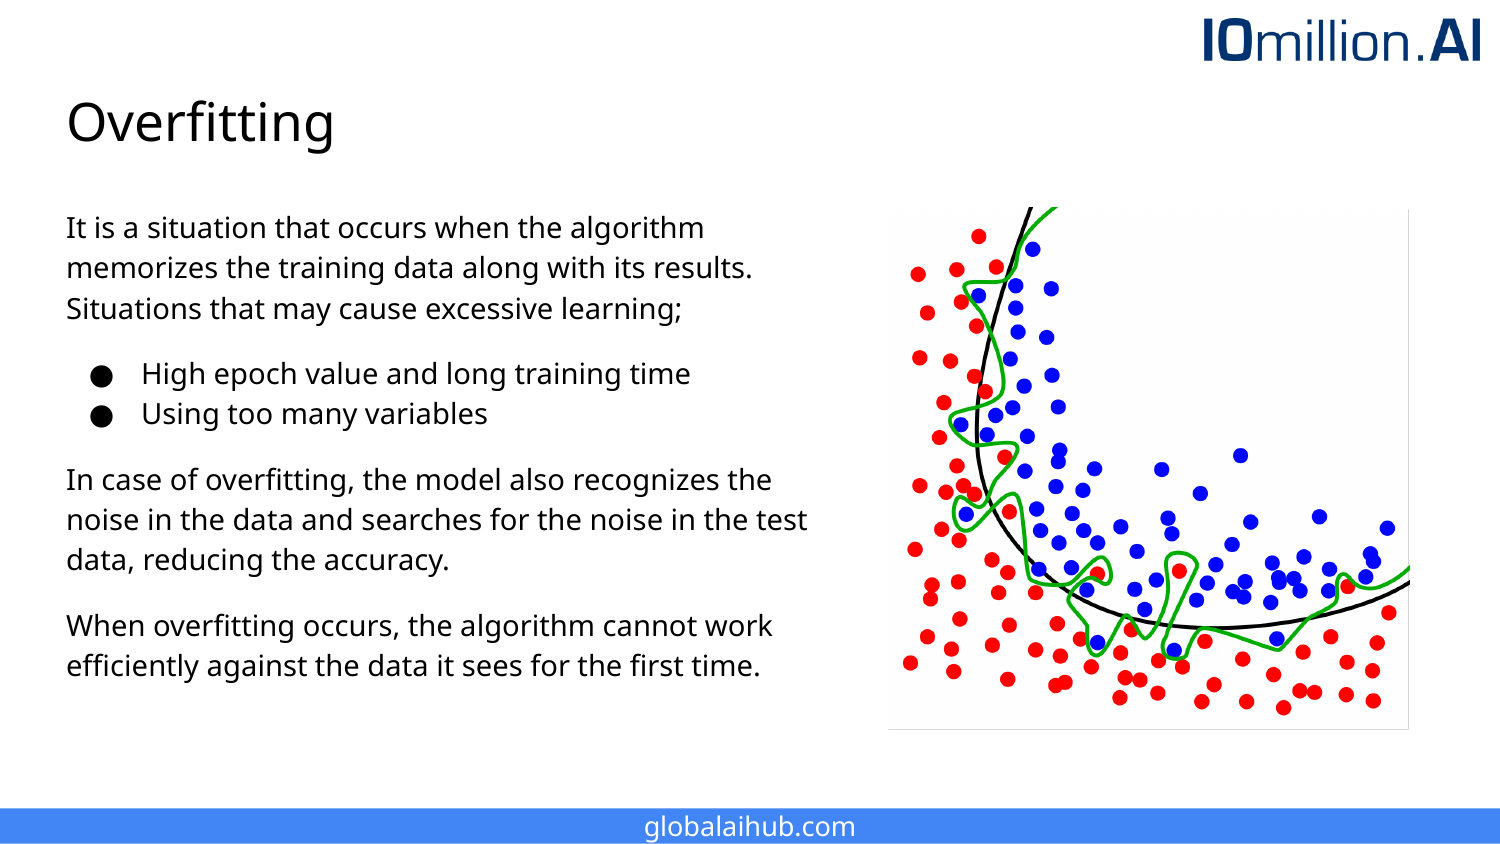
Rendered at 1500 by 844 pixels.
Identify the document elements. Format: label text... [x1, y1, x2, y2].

list It is a situation that occurs when the algorithm memorizes the training data along with its results. Situations that may cause excessive learning; High epoch value and long training time Using too many variables In case of overfitting, the model also recognizes the noise in the data and searches for the noise in the test data, reducing the accuracy. When overfitting occurs, the algorithm cannot work efficiently against the data it sees for the first time. [51, 189, 830, 750]
picture [1204, 18, 1480, 61]
title Overfitting [51, 72, 1449, 167]
picture [886, 207, 1411, 731]
